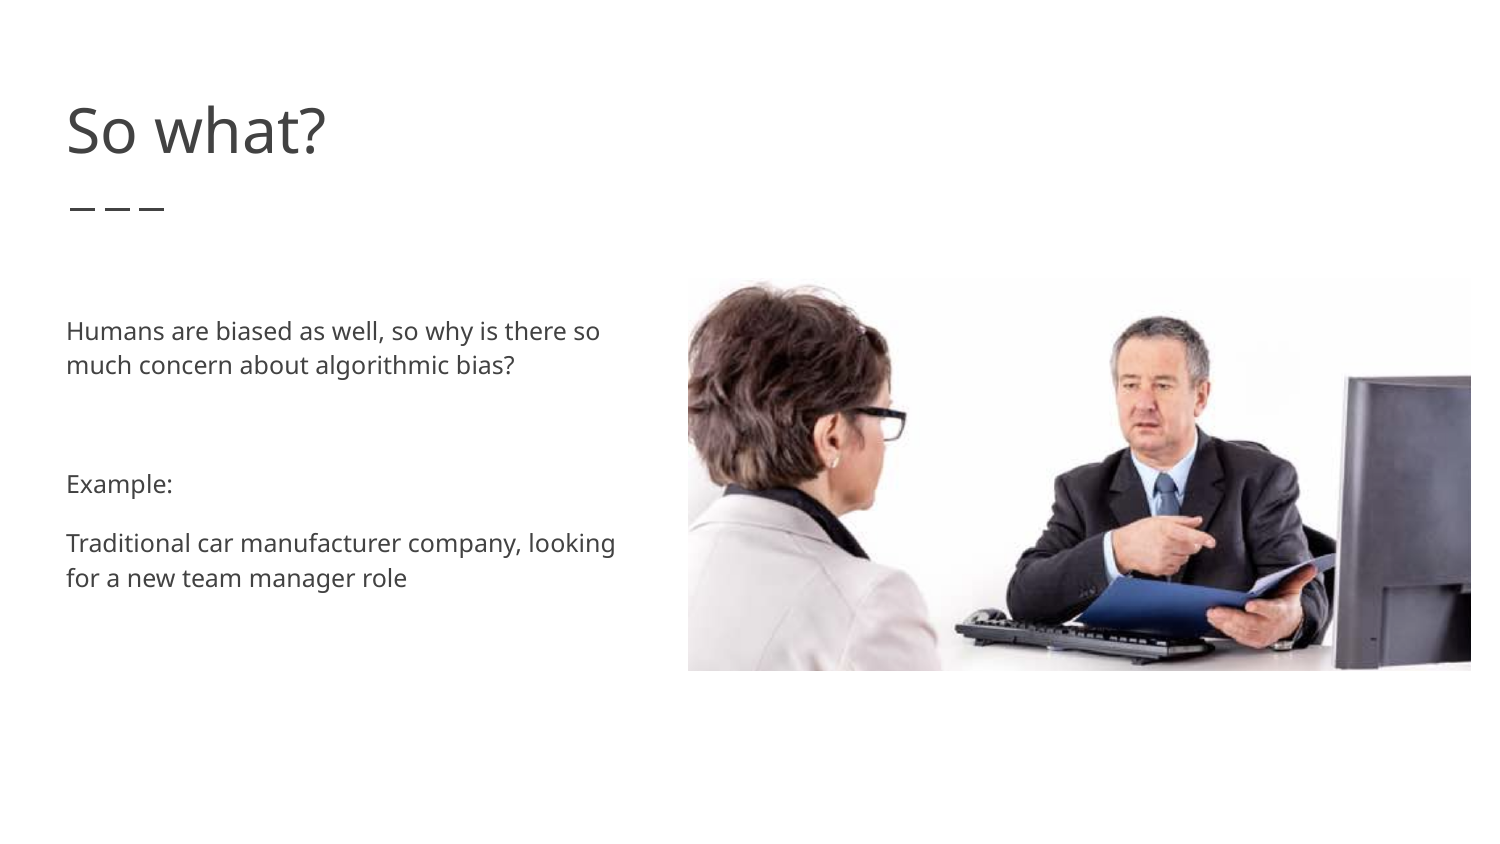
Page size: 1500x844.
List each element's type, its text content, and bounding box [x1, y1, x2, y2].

picture [687, 278, 1471, 671]
title So what? [51, 61, 1449, 182]
list Humans are biased as well, so why is there so much concern about algorithmic bias? Example: Traditional car manufacturer company, looking for a new team manager role [51, 240, 668, 750]
